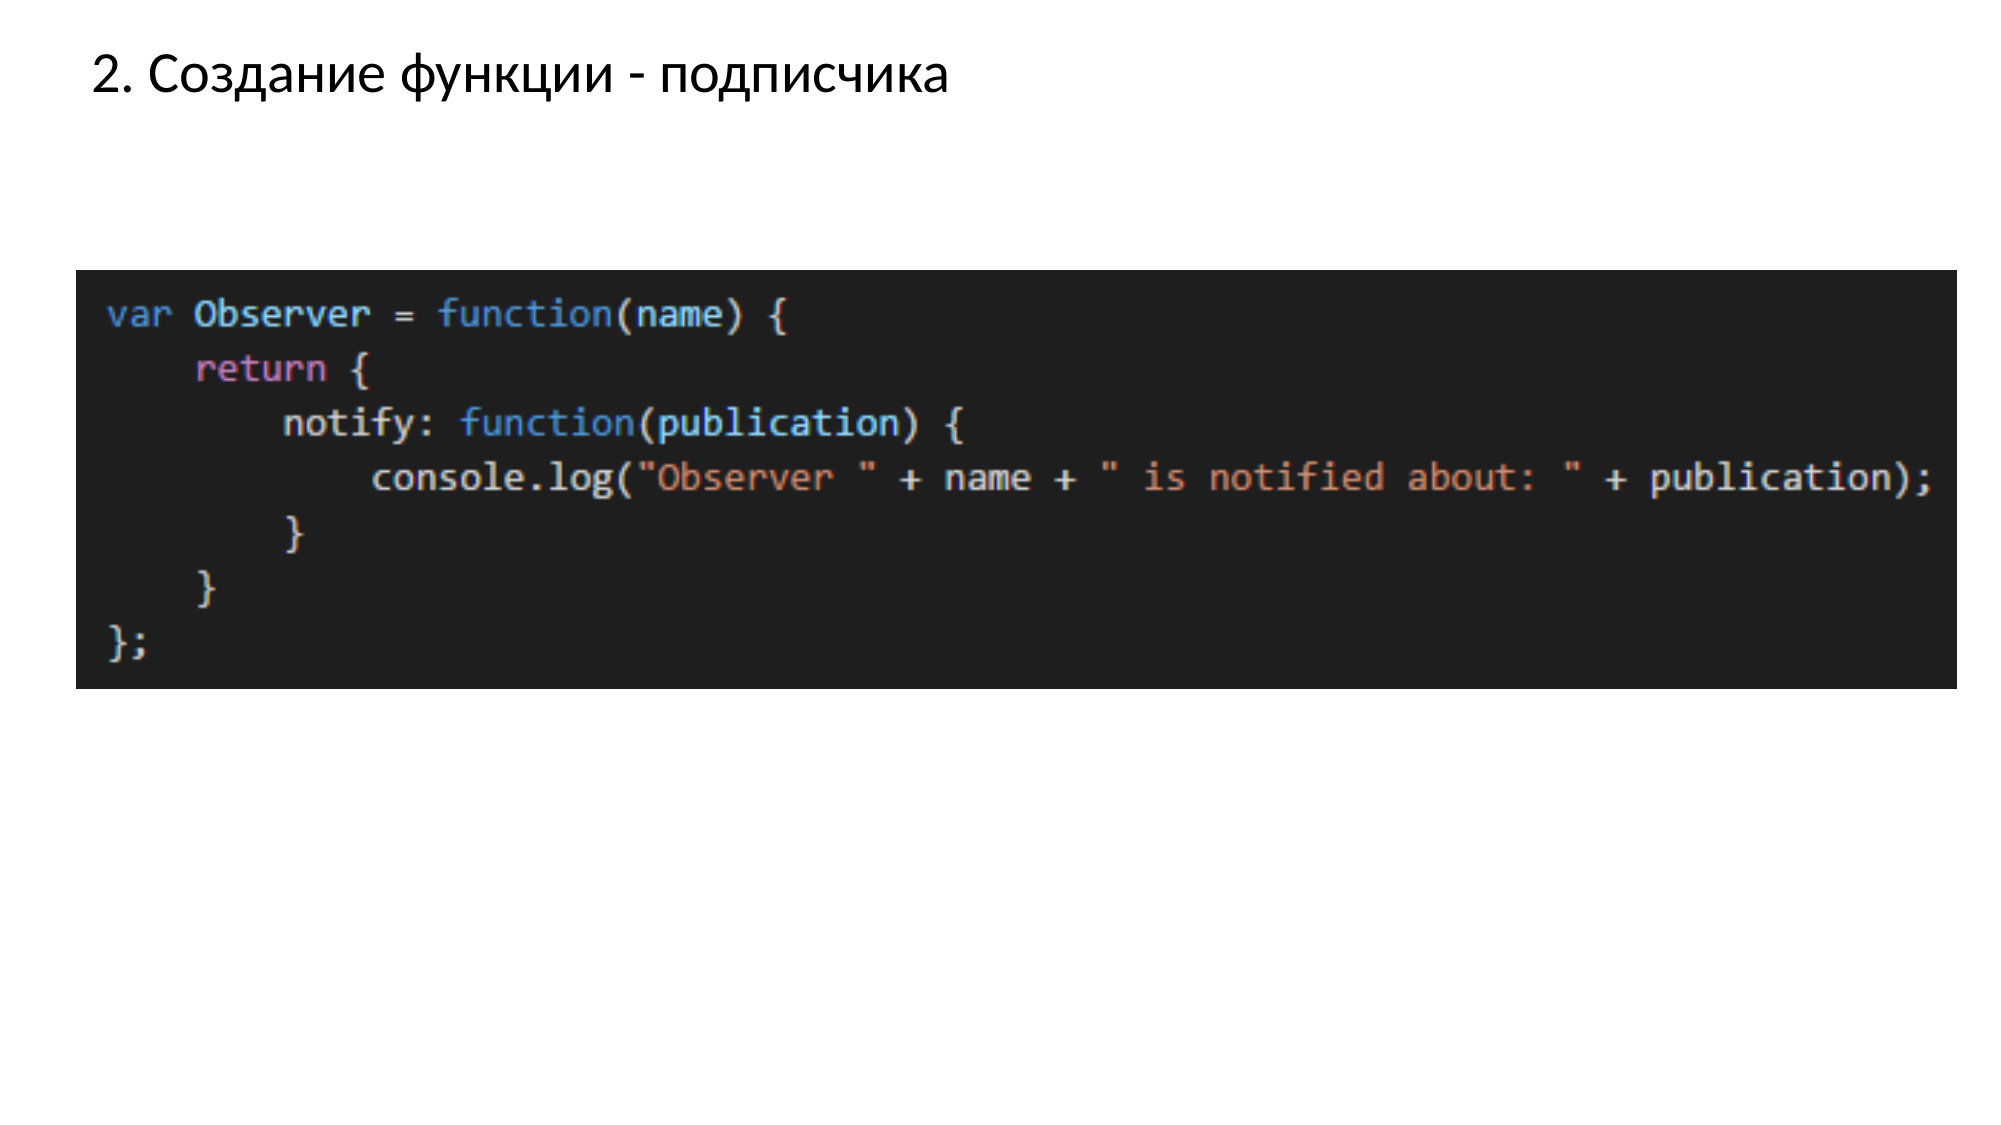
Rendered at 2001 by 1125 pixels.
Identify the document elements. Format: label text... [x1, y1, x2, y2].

list 2. Создание функции - подписчика [76, 34, 1802, 184]
picture [76, 270, 1957, 689]
